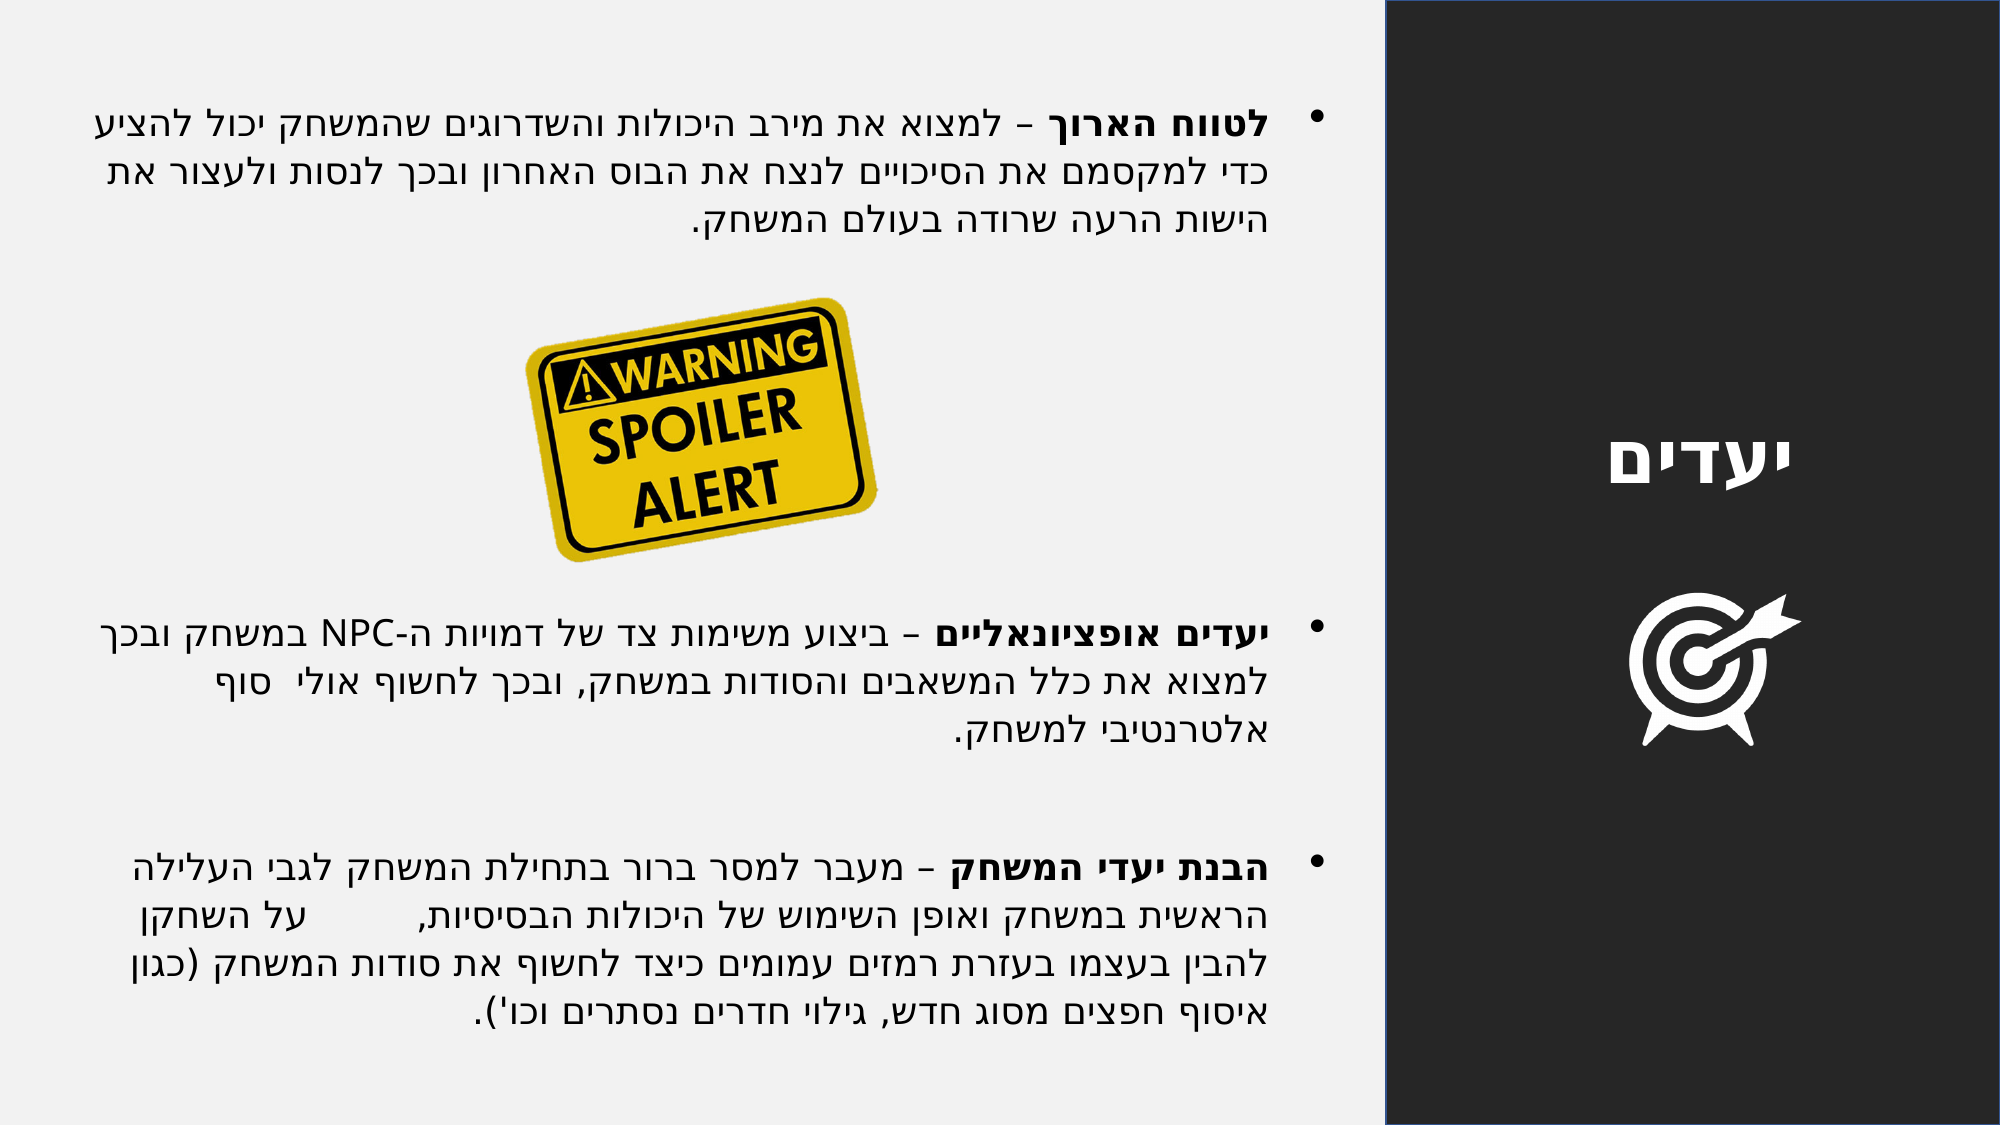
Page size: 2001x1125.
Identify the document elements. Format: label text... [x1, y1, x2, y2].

title יעדים [1461, 378, 1939, 541]
picture [463, 295, 939, 563]
text_box [1385, 0, 2000, 1125]
list לטווח הארוך – למצוא את מירב היכולות והשדרוגים שהמשחק יכול להציע כדי למקסמם את הסיכויים לנצח את הבוס האחרון ובכך לנסות ולעצור את הישות הרעה שרודה בעולם המשחק. יעדים אופציונאליים – ביצוע משימות צד של דמויות ה-NPC במשחק ובכך למצוא את כלל המשאבים והסודות במשחק, ובכך לחשוף אולי סוף אלטרנטיבי למשחק. הבנת יעדי המשחק – מעבר למסר ברור בתחילת המשחק לגבי העלילה הראשית במשחק ואופן השימוש של היכולות הבסיסיות, על השחקן להבין בעצמו בעזרת רמזים עמומים כיצד לחשוף את סודות המשחק (כגון איסוף חפצים מסוג חדש, גילוי חדרים נסתרים וכו'). [61, 21, 1342, 1125]
picture [1608, 562, 1822, 776]
